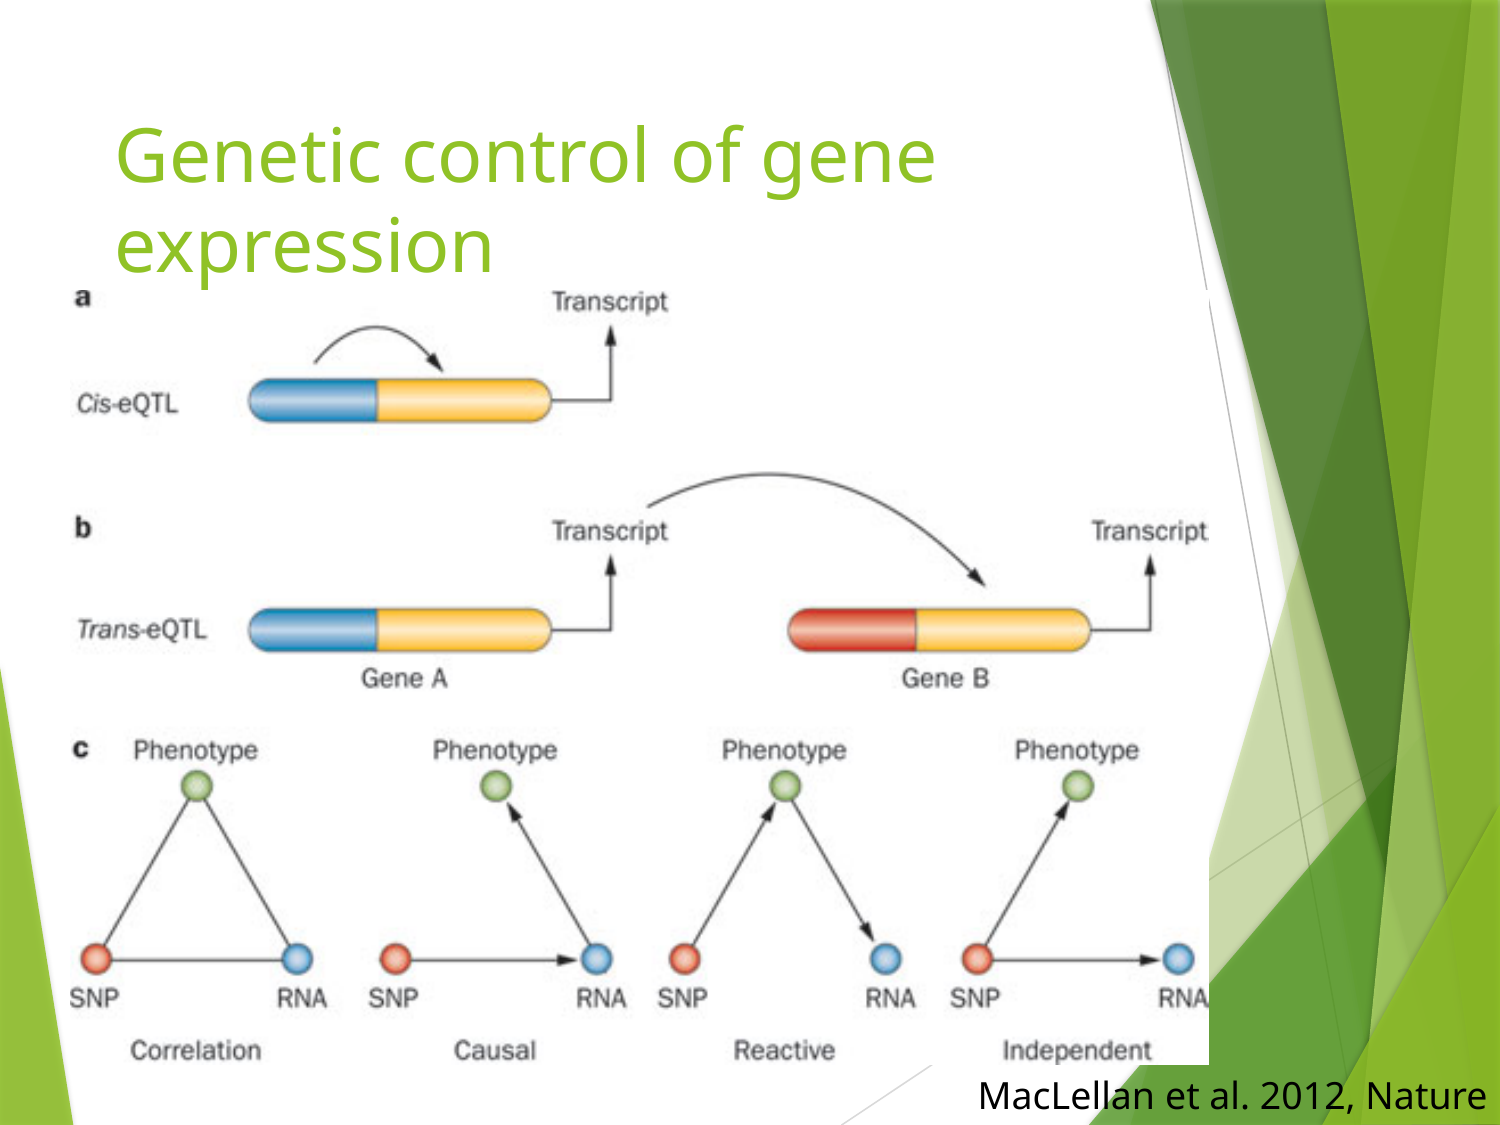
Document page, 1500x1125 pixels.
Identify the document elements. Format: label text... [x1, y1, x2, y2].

picture [70, 290, 1210, 1065]
text_box MacLellan et al. 2012, Nature [963, 1064, 1500, 1125]
title Genetic control of gene expression [99, 99, 1142, 289]
